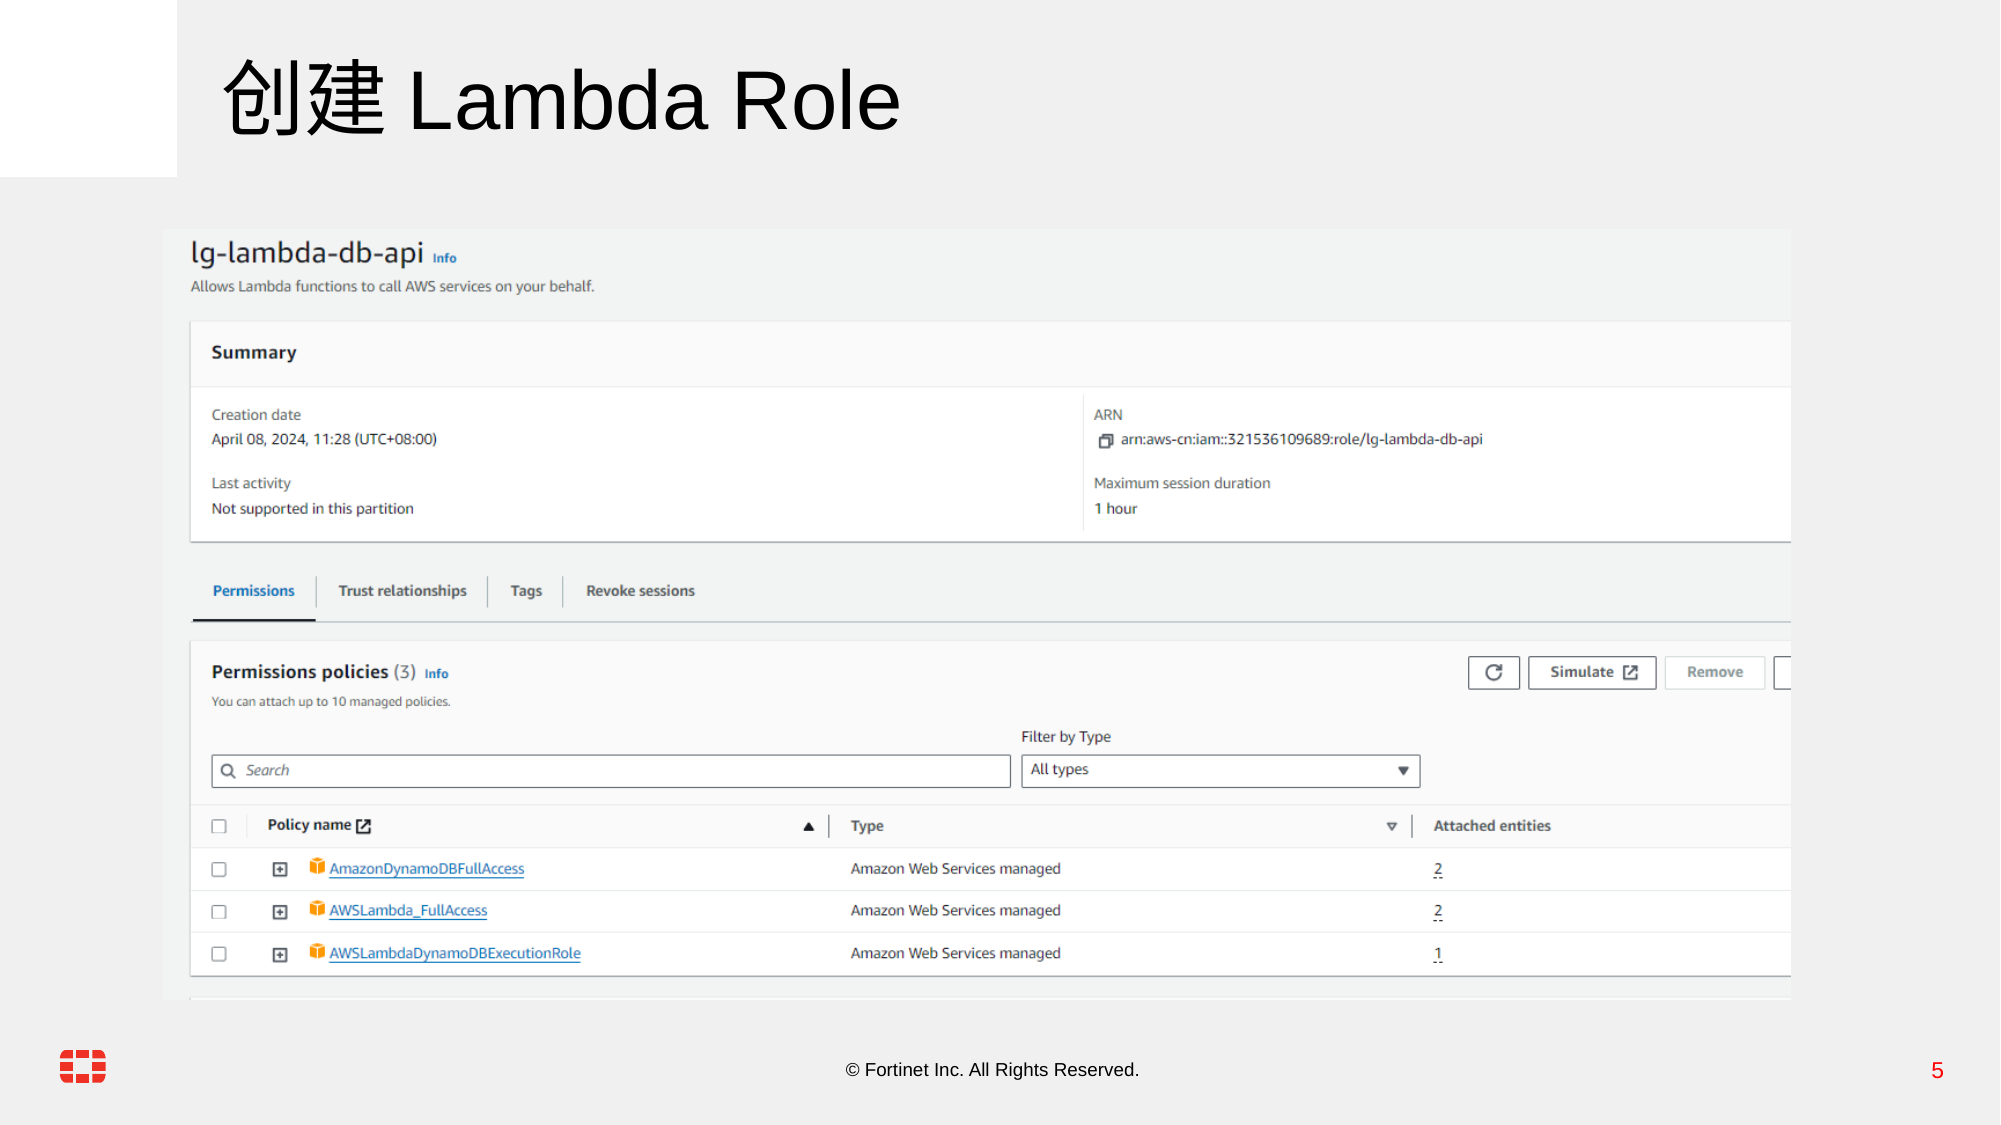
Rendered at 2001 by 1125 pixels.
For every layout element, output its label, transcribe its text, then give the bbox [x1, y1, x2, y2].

text_box 创建Lambda Role [206, 50, 918, 155]
picture [163, 229, 1791, 1000]
